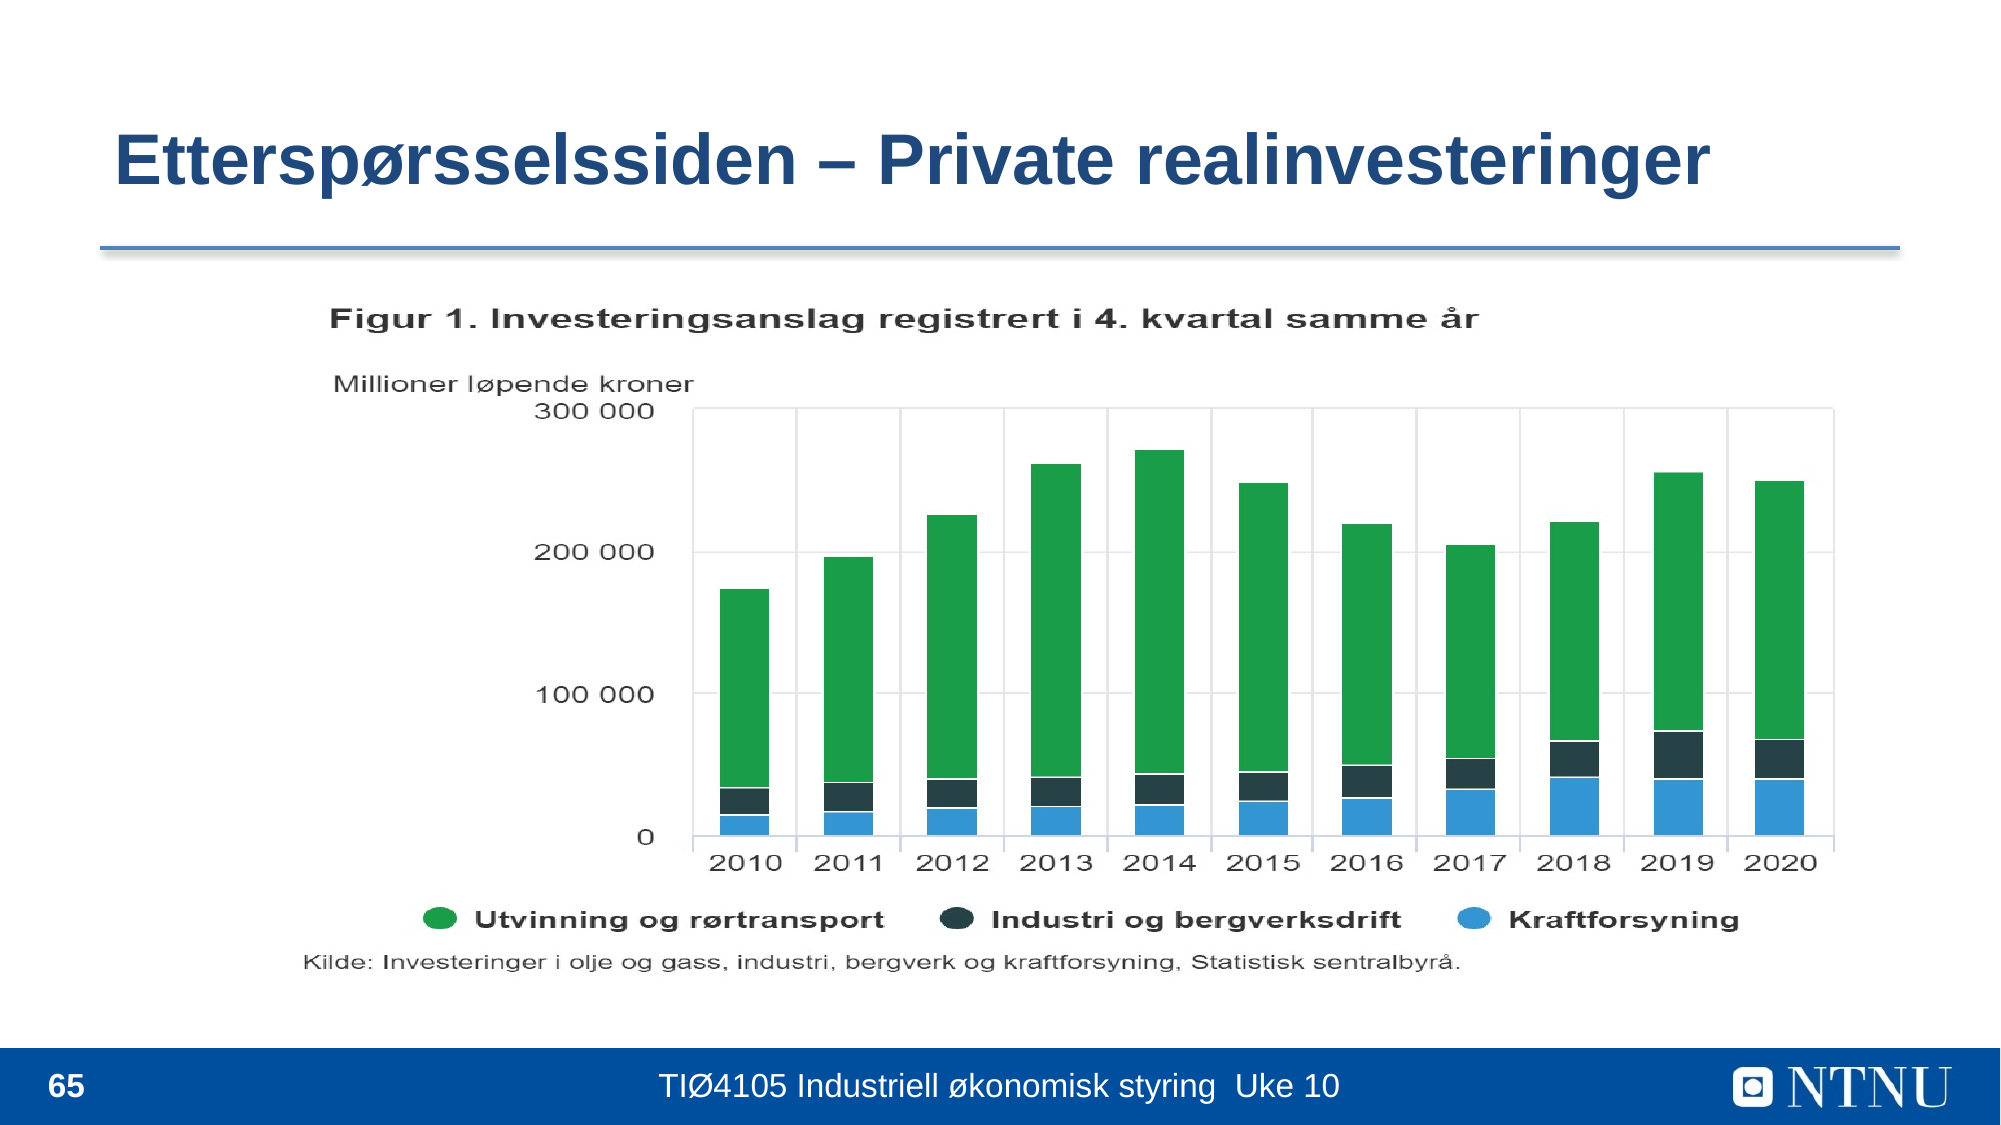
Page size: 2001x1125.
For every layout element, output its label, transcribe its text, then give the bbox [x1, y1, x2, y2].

picture [0, 1048, 2001, 1125]
slide_number 65 [0, 1053, 100, 1114]
footer TIØ4105 Industriell økonomisk styring Uke 10 [578, 1053, 1422, 1114]
picture [302, 290, 1859, 977]
title Etterspørsselssiden – Private realinvesteringer [99, 19, 2000, 207]
